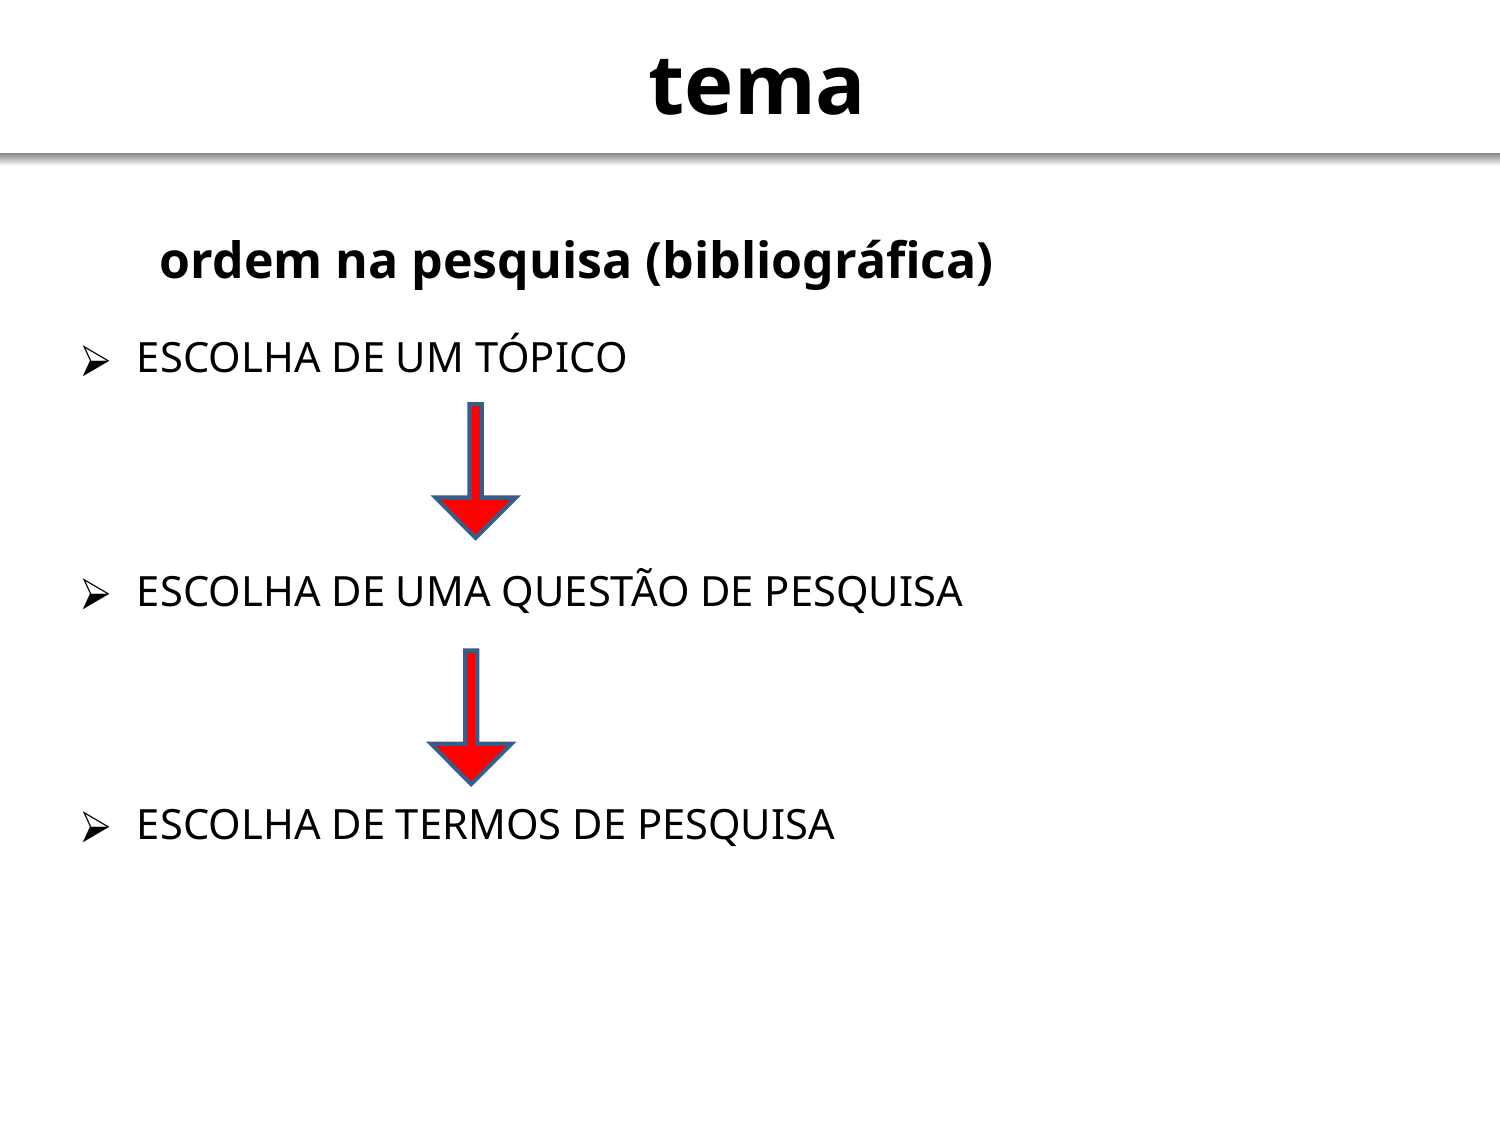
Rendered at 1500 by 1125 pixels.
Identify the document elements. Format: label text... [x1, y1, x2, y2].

text_box [430, 650, 512, 785]
list ESCOLHA DE UM TÓPICO ESCOLHA DE UMA QUESTÃO DE PESQUISA ESCOLHA DE TERMOS DE PESQUISA [0, 323, 1353, 1002]
title tema [82, 29, 1433, 133]
text_box ordem na pesquisa (bibliográfica) [82, 206, 1072, 310]
text_box [435, 404, 516, 538]
